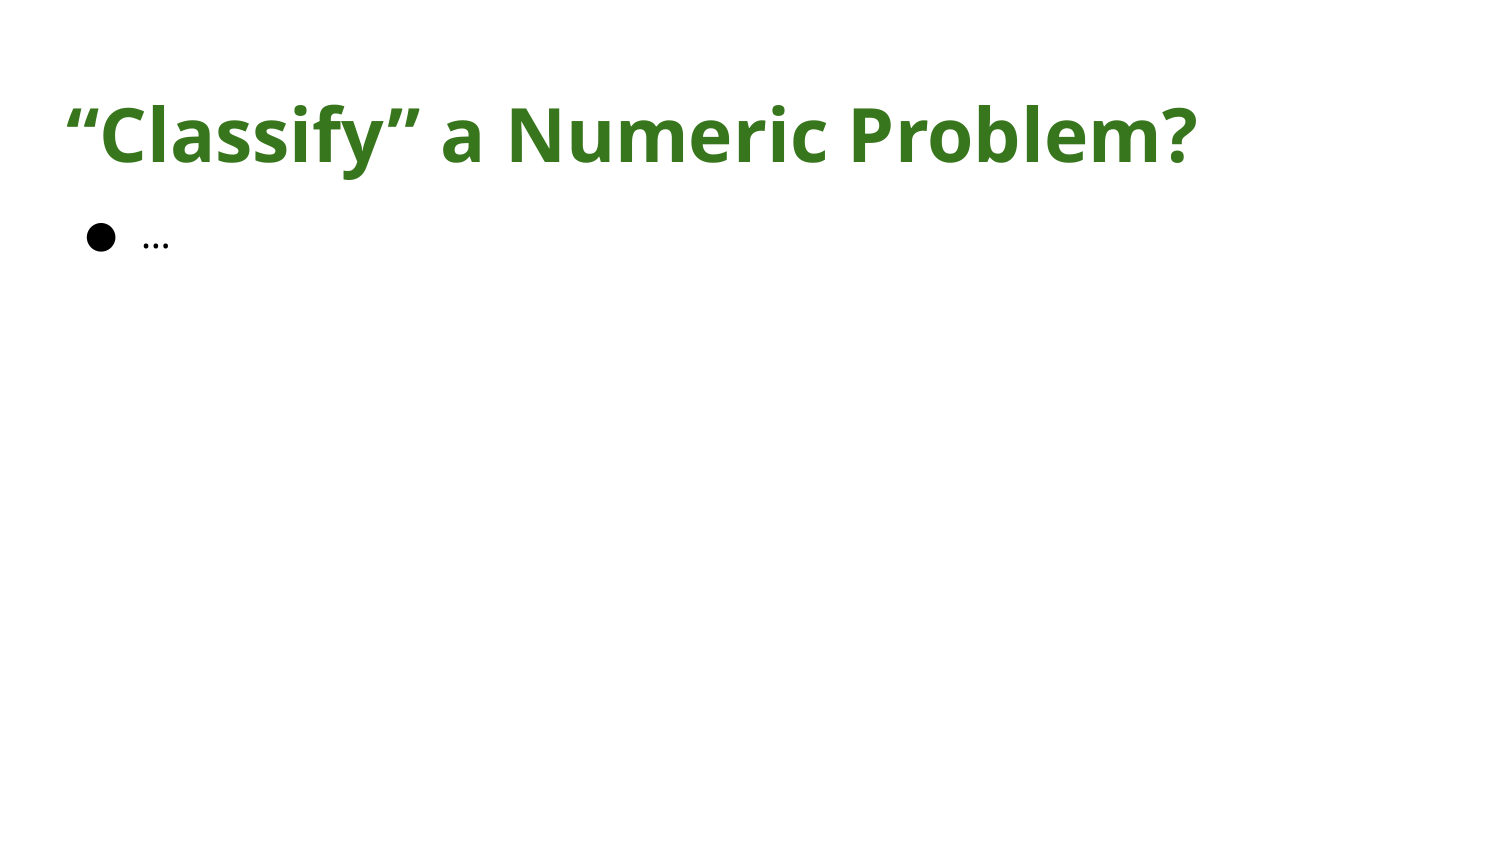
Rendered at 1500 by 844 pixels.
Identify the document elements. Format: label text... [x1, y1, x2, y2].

title “Classify” a Numeric Problem? [51, 72, 1449, 167]
list … [51, 189, 1449, 750]
